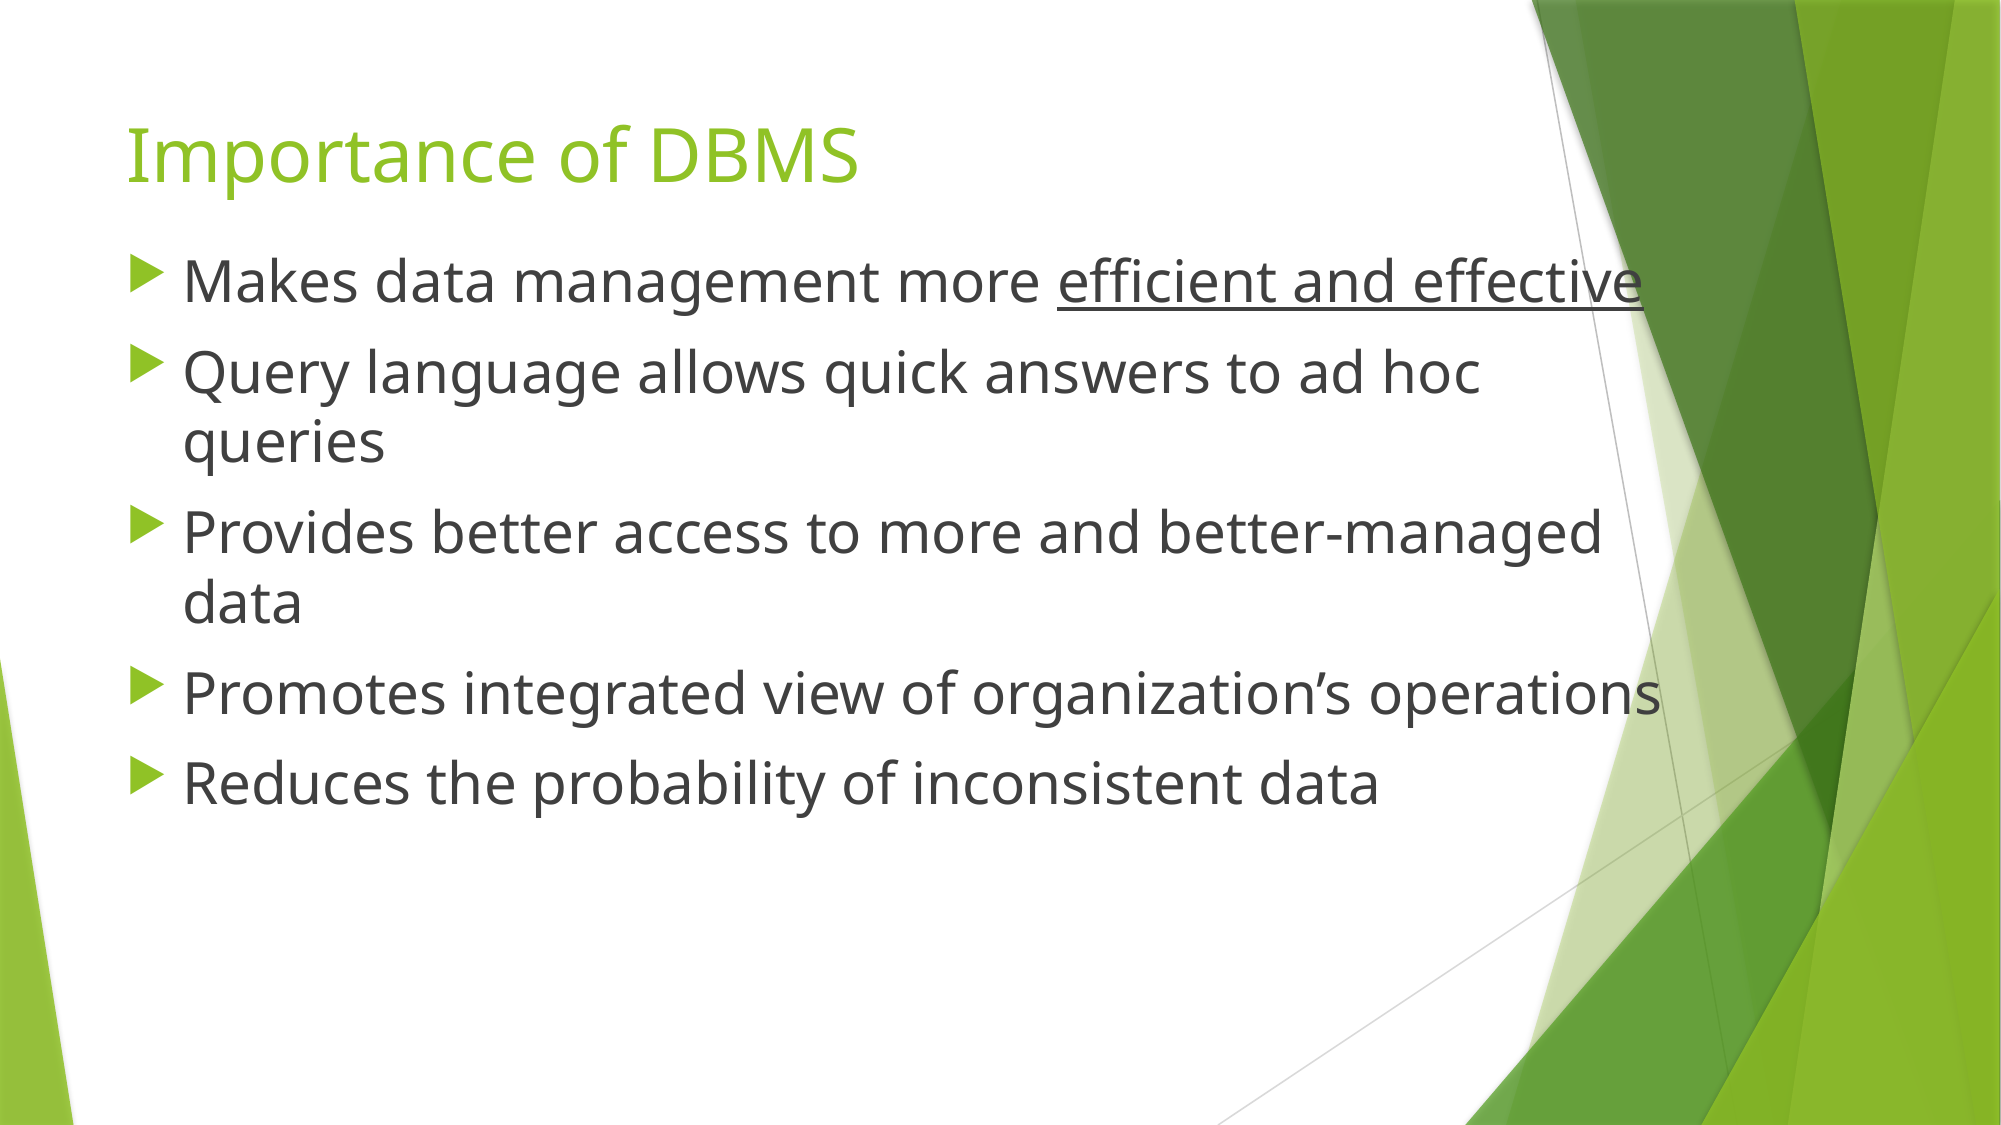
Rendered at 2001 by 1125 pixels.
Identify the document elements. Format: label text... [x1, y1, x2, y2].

title Importance of DBMS [111, 99, 1522, 222]
list Makes data management more efficient and effective Query language allows quick answers to ad hoc queries Provides better access to more and better-managed data Promotes integrated view of organization’s operations Reduces the probability of inconsistent data [111, 236, 1689, 992]
